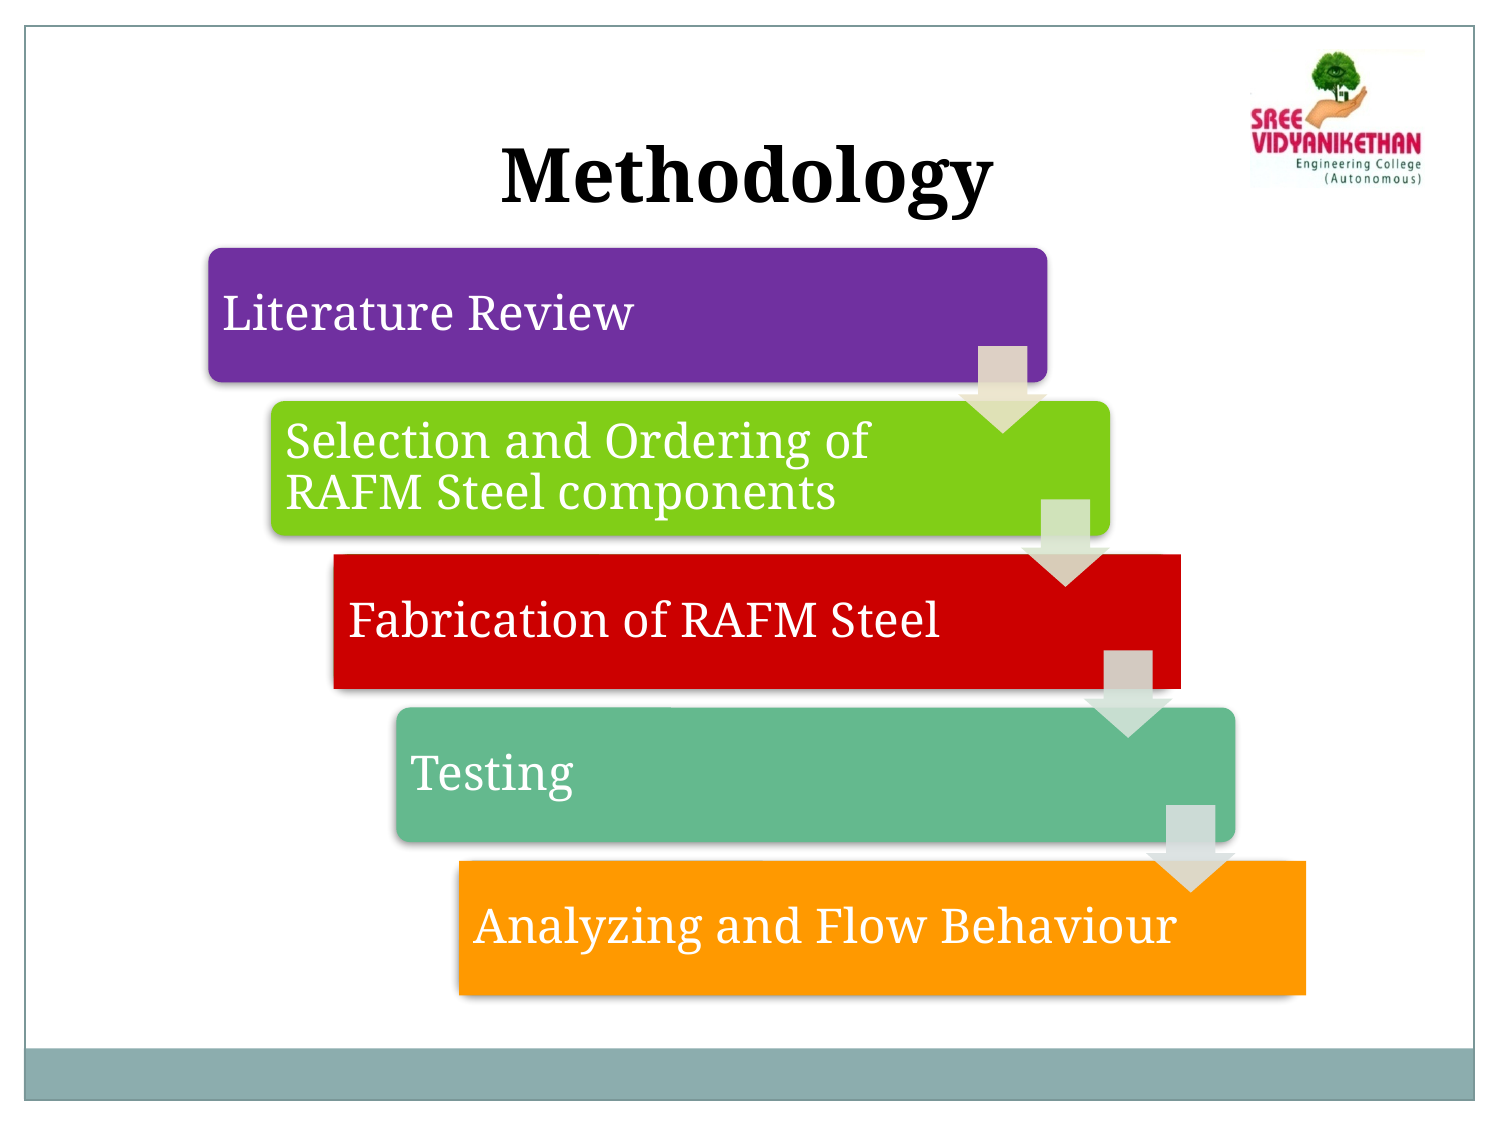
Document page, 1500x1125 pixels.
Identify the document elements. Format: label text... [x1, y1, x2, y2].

picture [1249, 49, 1426, 188]
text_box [208, 247, 1307, 996]
text_box Methodology ( [91, 119, 1404, 1038]
